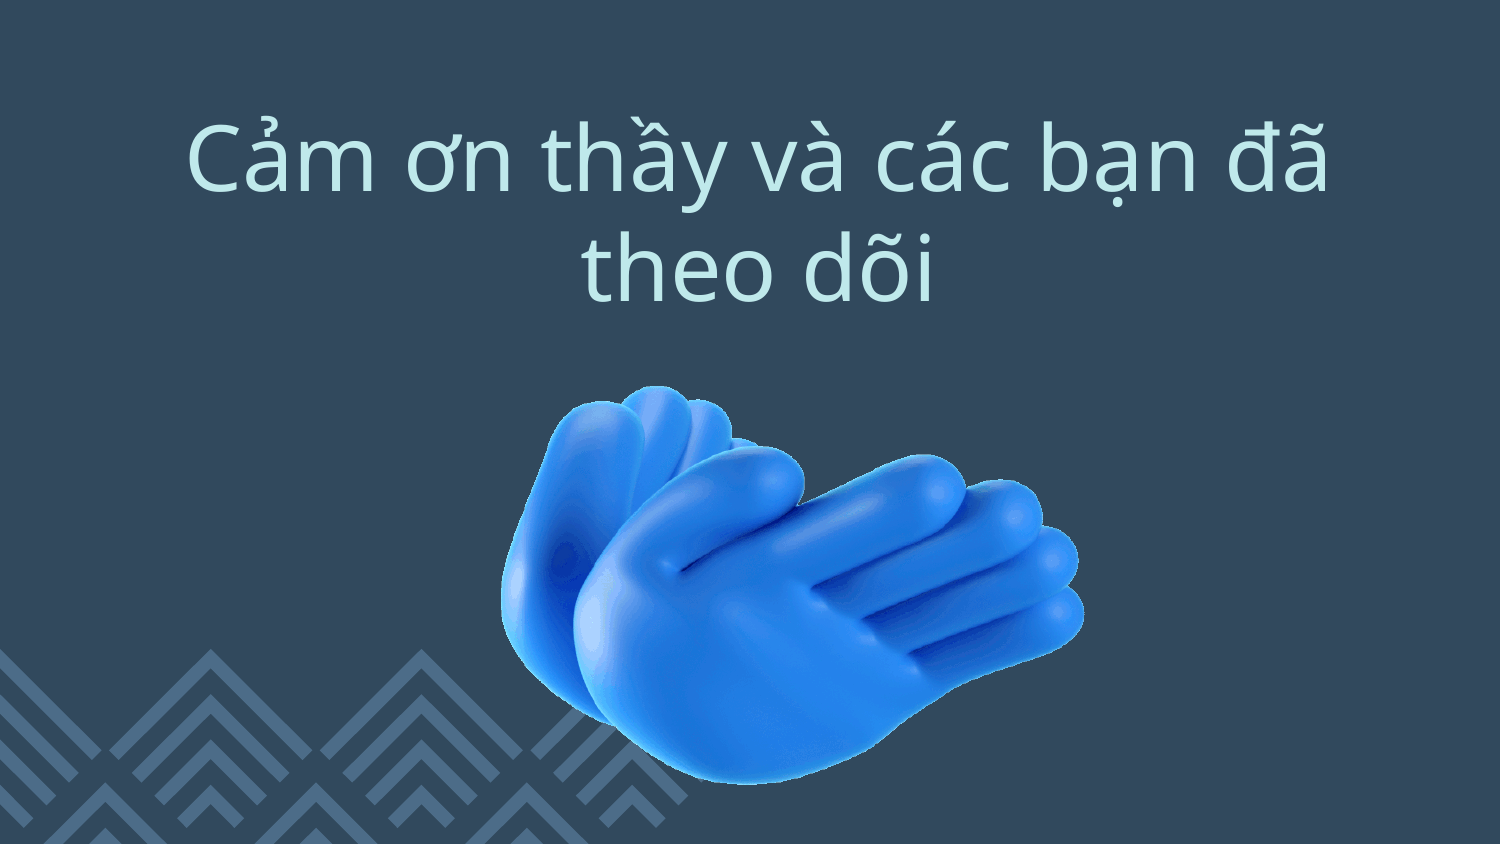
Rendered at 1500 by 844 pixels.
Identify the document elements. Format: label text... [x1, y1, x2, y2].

picture [478, 330, 1108, 817]
text_box Cảm ơn thầy và các bạn đã theo dõi [132, 92, 1385, 327]
